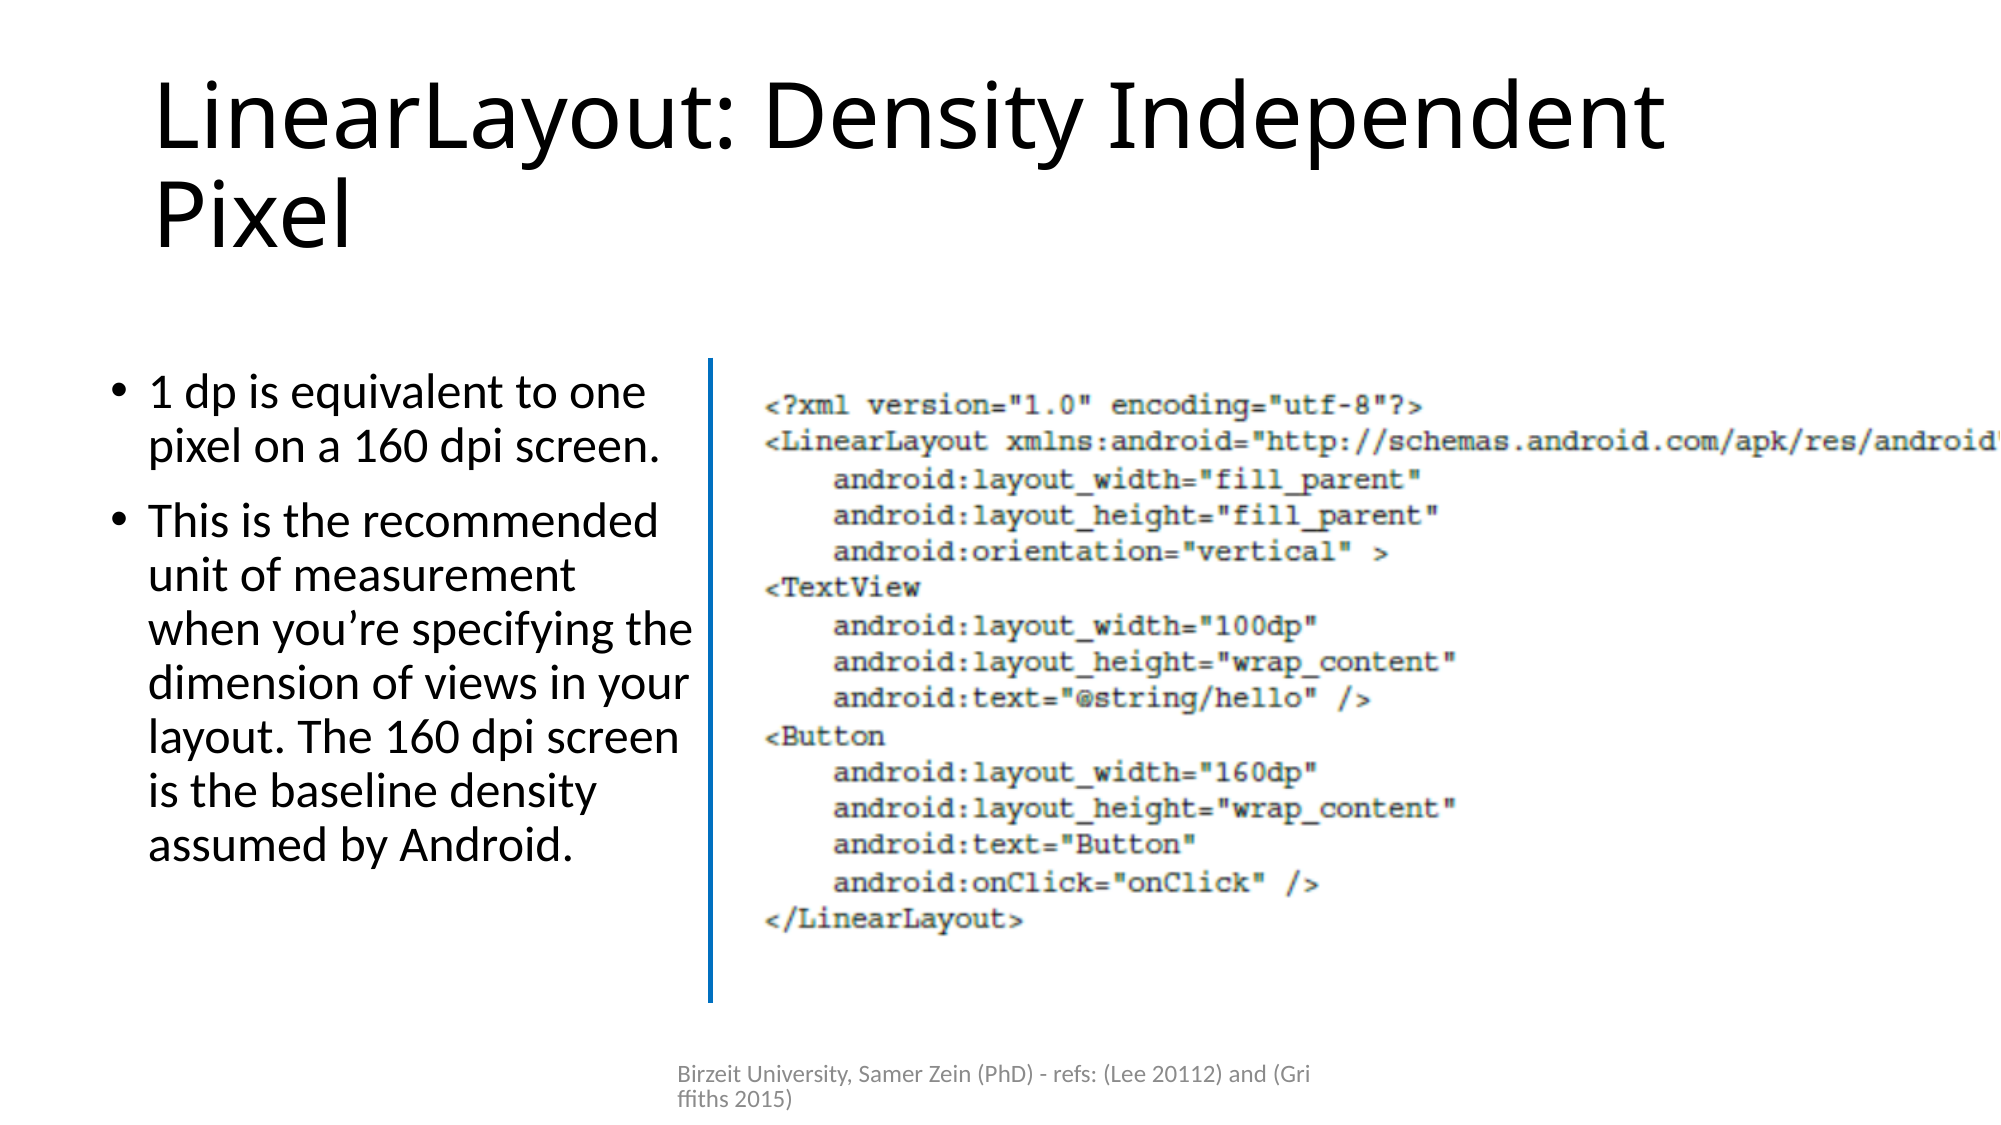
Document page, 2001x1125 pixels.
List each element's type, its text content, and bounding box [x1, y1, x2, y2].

title LinearLayout: Density Independent Pixel [137, 59, 1863, 278]
picture [752, 378, 2000, 941]
footer Birzeit University, Samer Zein (PhD) - refs: (Lee 20112) and (Griffiths 2015) [662, 1042, 1338, 1103]
list 1 dp is equivalent to one pixel on a 160 dpi screen. This is the recommended unit of measurement when you’re specifying the dimension of views in your layout. The 160 dpi screen is the baseline density assumed by Android. [95, 357, 710, 962]
